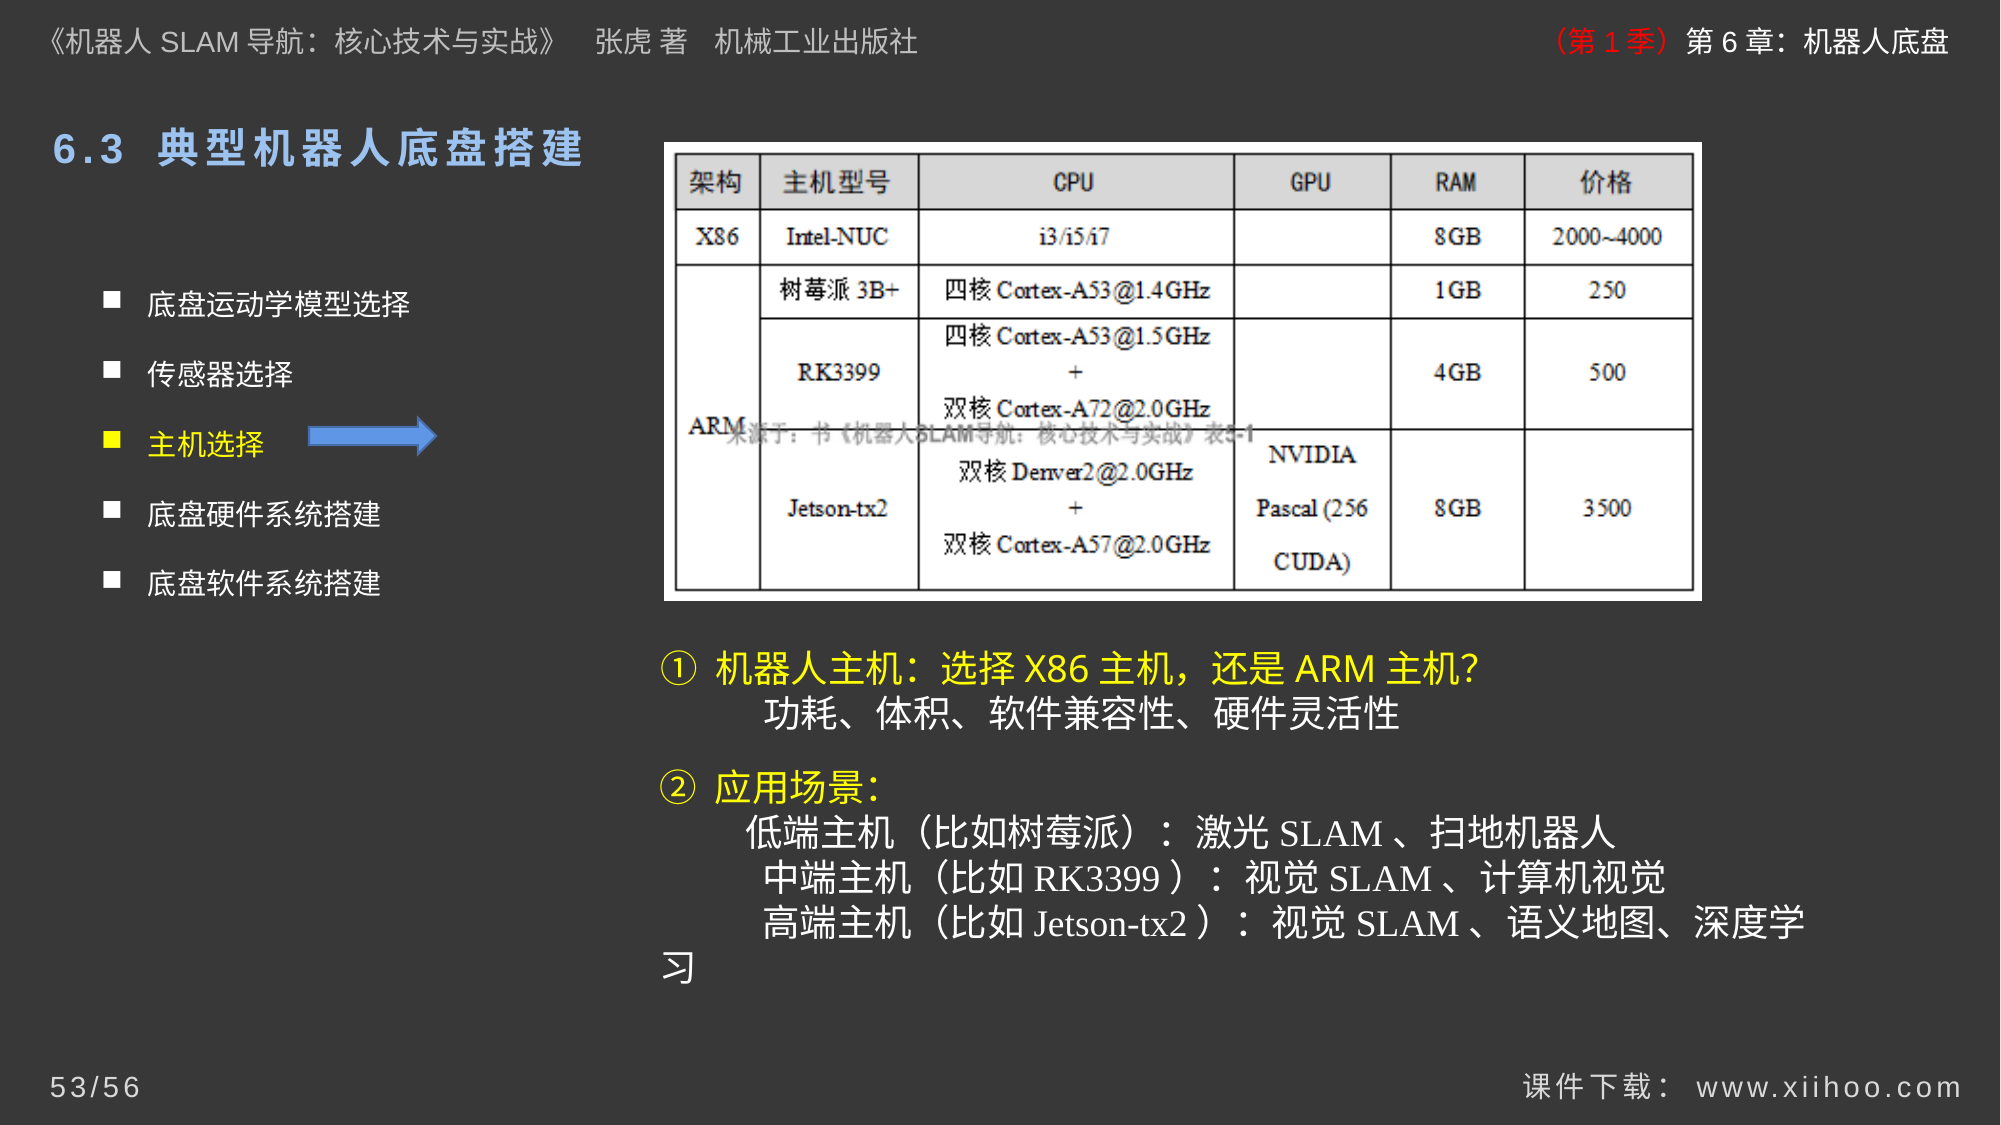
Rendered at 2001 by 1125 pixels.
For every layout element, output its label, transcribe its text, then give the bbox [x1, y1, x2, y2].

text_box 53/56 [34, 1060, 187, 1111]
text_box 课件下载：www.xiihoo.com [1493, 1057, 1991, 1114]
text_box （第1季）第6章：机器人底盘 [1075, 16, 1965, 66]
text_box 《机器人SLAM导航：核心技术与实战》 张虎 著 机械工业出版社 [16, 16, 940, 66]
text_box [307, 415, 438, 457]
text_box ① 机器人主机：选择X86主机，还是ARM主机？ 功耗、体积、软件兼容性、硬件灵活性 [645, 637, 1661, 740]
title 6.3 典型机器人底盘搭建 [38, 98, 620, 180]
text_box ② 应用场景： 低端主机（比如树莓派）：激光SLAM、扫地机器人 中端主机（比如RK3399）：视觉SLAM、计算机视觉 高端主机（比如Jetson-tx2）：视觉SLAM、语义地图、深度学习 [644, 756, 1844, 996]
picture [0, 0, 2001, 1125]
text_box 底盘运动学模型选择 传感器选择 主机选择 底盘硬件系统搭建 底盘软件系统搭建 [86, 243, 430, 609]
